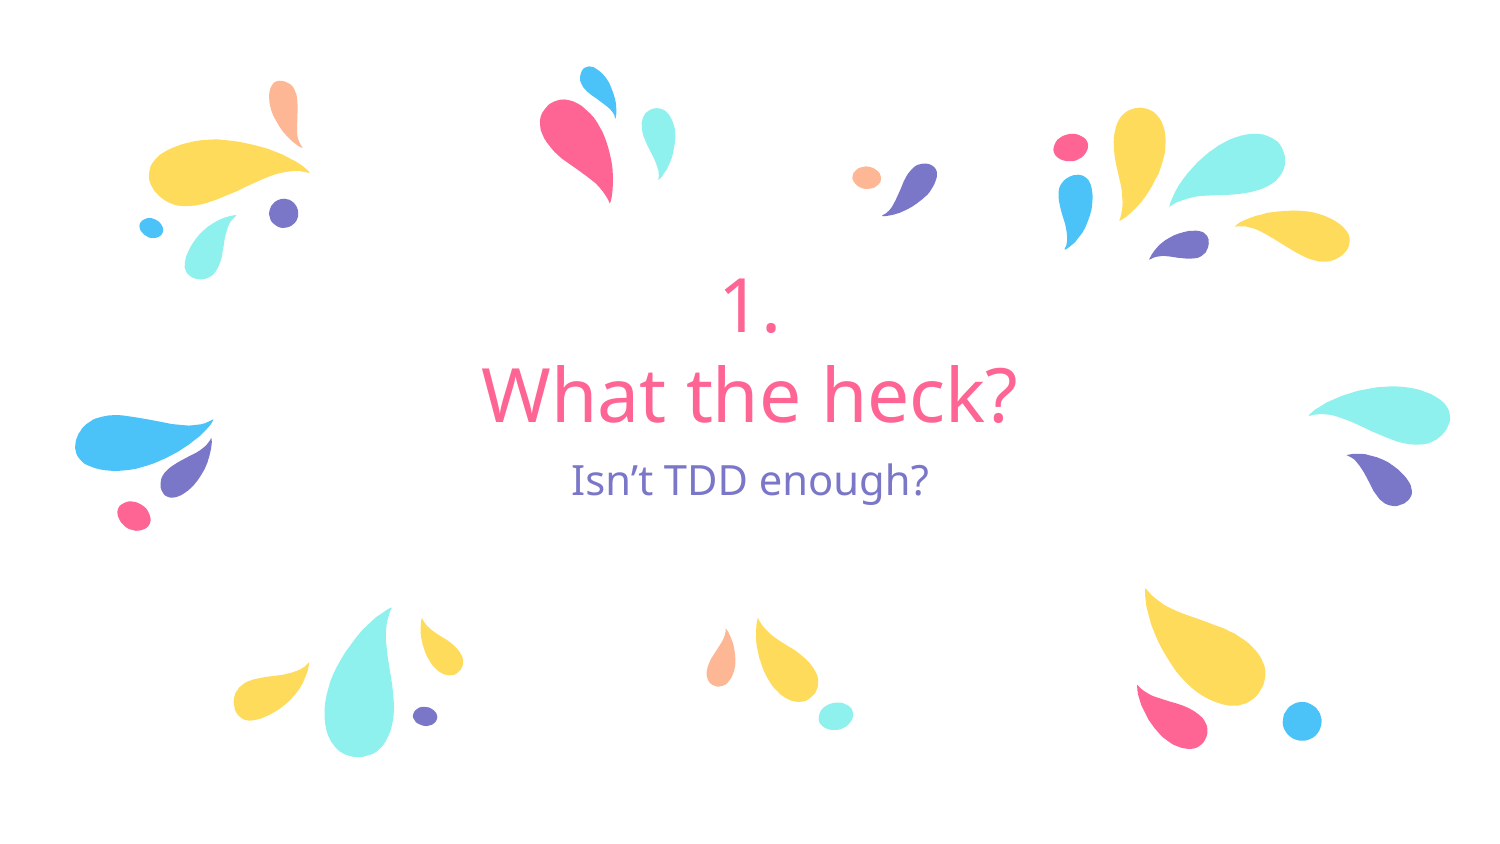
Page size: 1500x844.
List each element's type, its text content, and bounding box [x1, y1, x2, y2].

subtitle Isn’t TDD enough? [258, 453, 1242, 583]
title 1. What the heck? [258, 247, 1242, 438]
